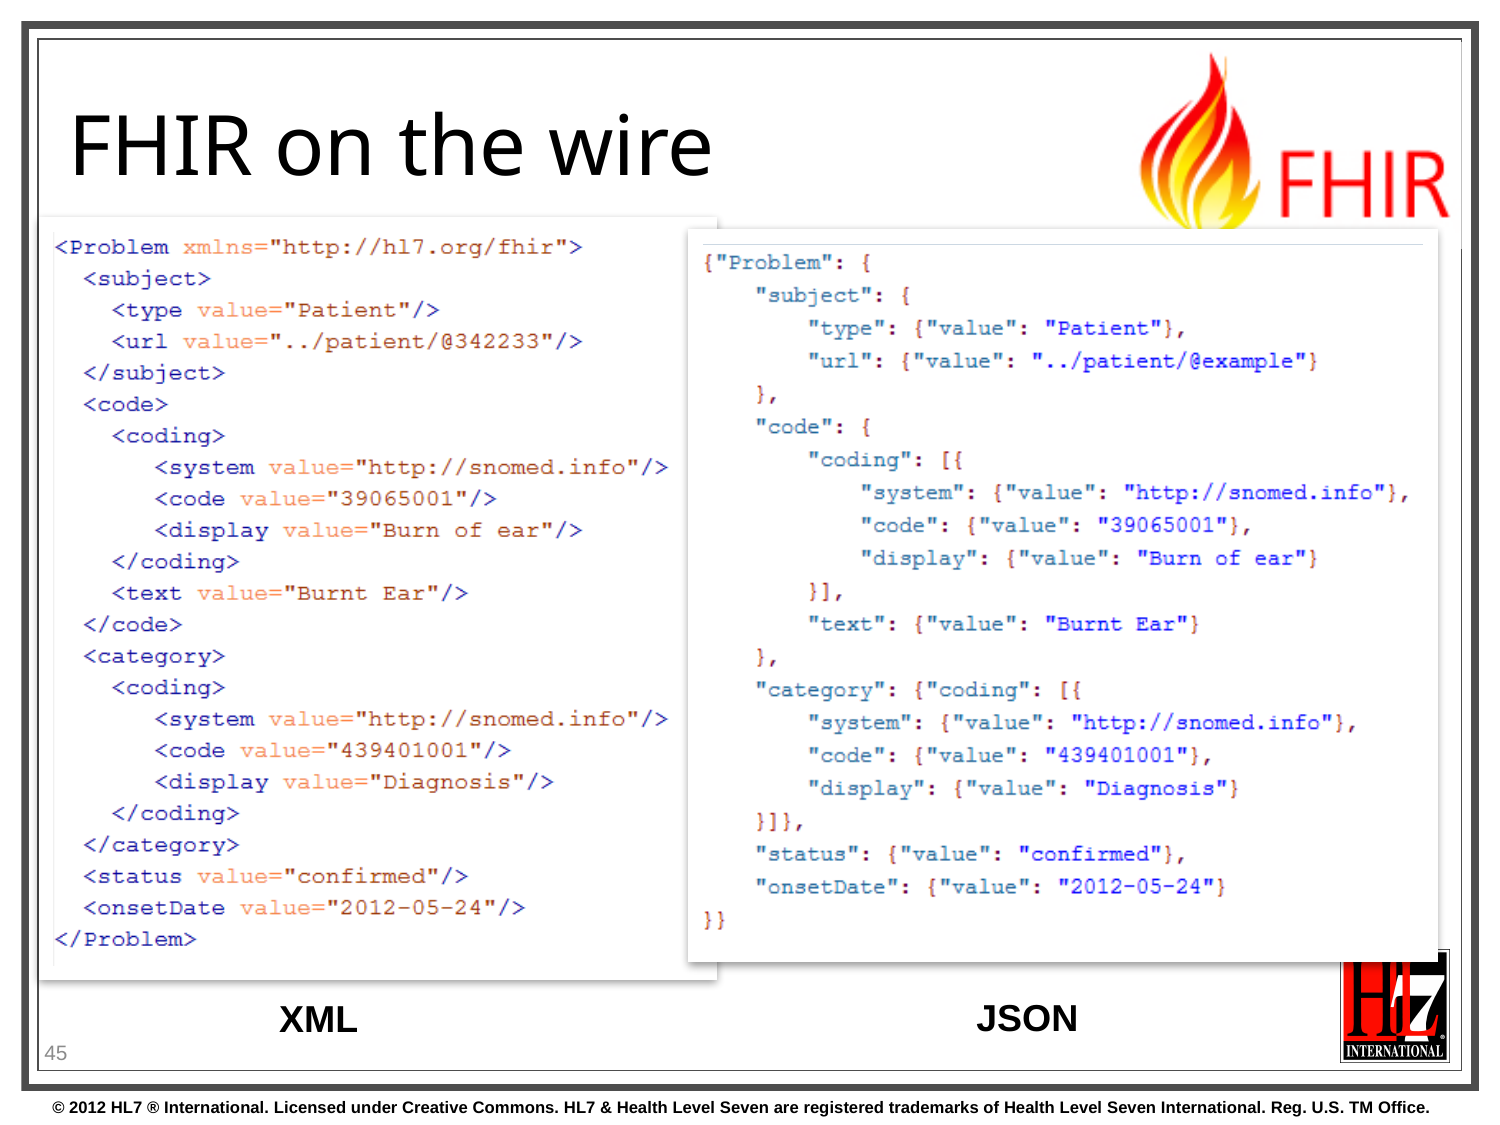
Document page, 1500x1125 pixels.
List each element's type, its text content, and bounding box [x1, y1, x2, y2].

title FHIR on the wire [53, 54, 1128, 226]
slide_number 45 [29, 1034, 148, 1071]
text_box XML [264, 987, 374, 1048]
picture [52, 231, 1424, 966]
picture [1128, 42, 1462, 249]
picture [1340, 949, 1450, 1063]
text_box JSON [961, 986, 1094, 1046]
